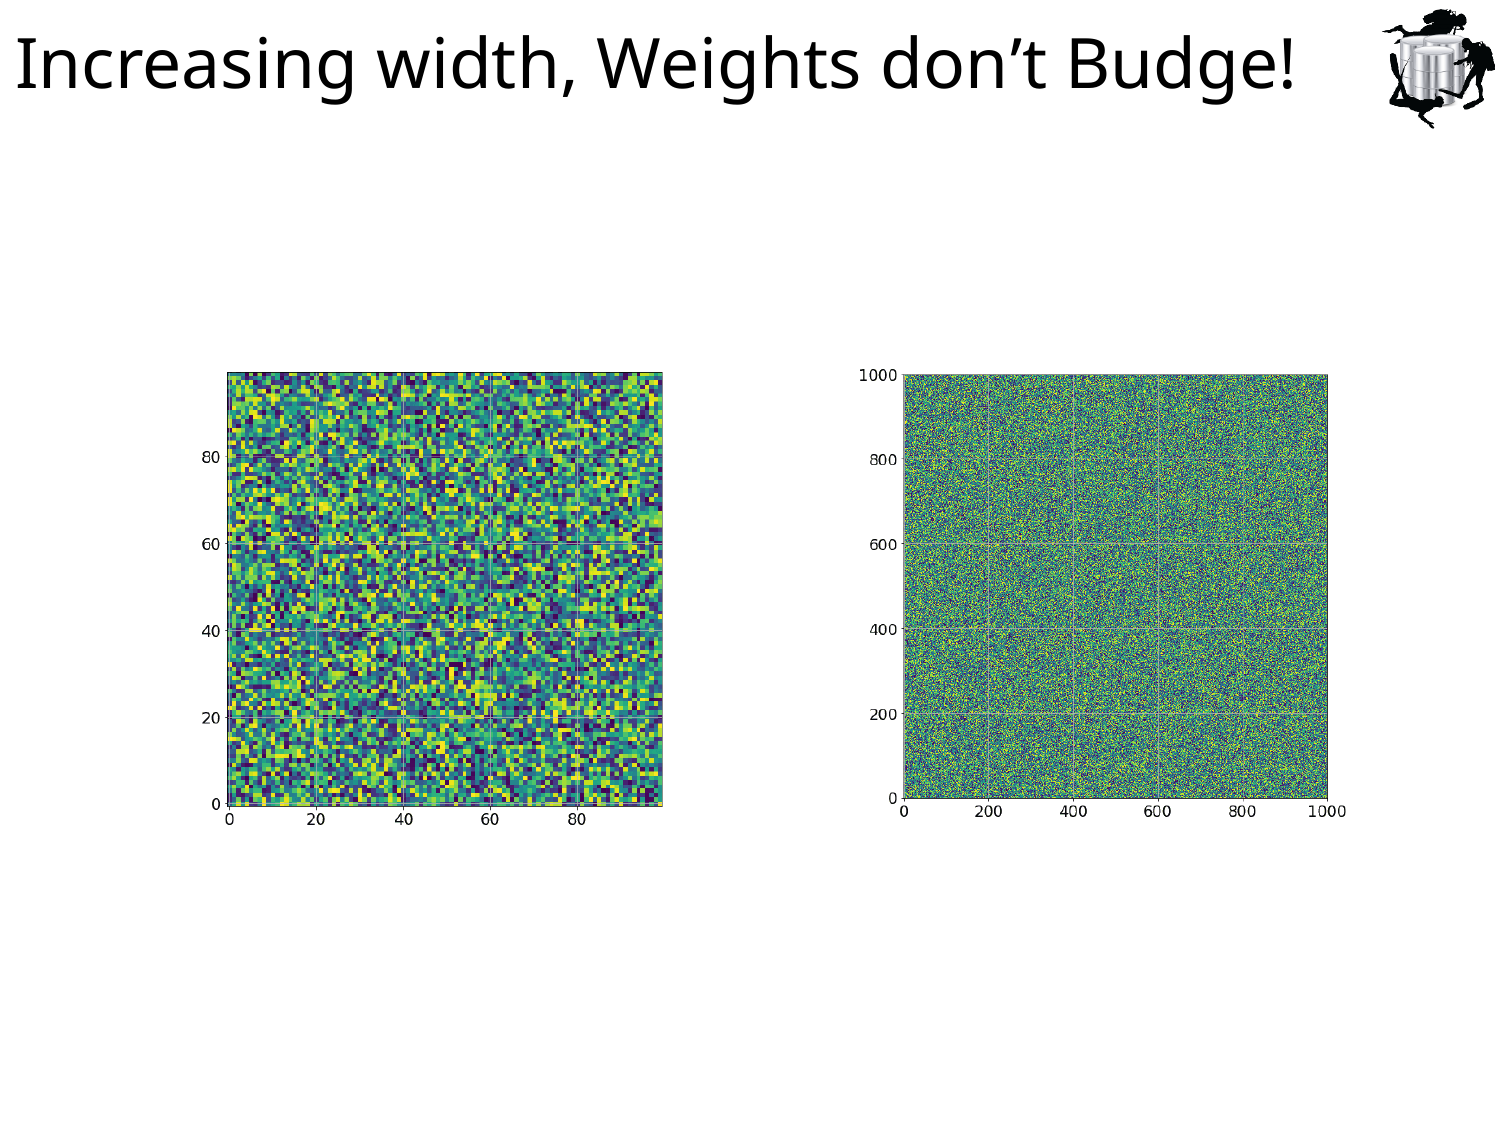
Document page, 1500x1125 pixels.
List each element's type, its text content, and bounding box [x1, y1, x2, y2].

title Increasing width, Weights don’t Budge! [0, 0, 1377, 131]
picture [1377, 5, 1498, 131]
picture [852, 362, 1352, 825]
picture [194, 362, 670, 835]
